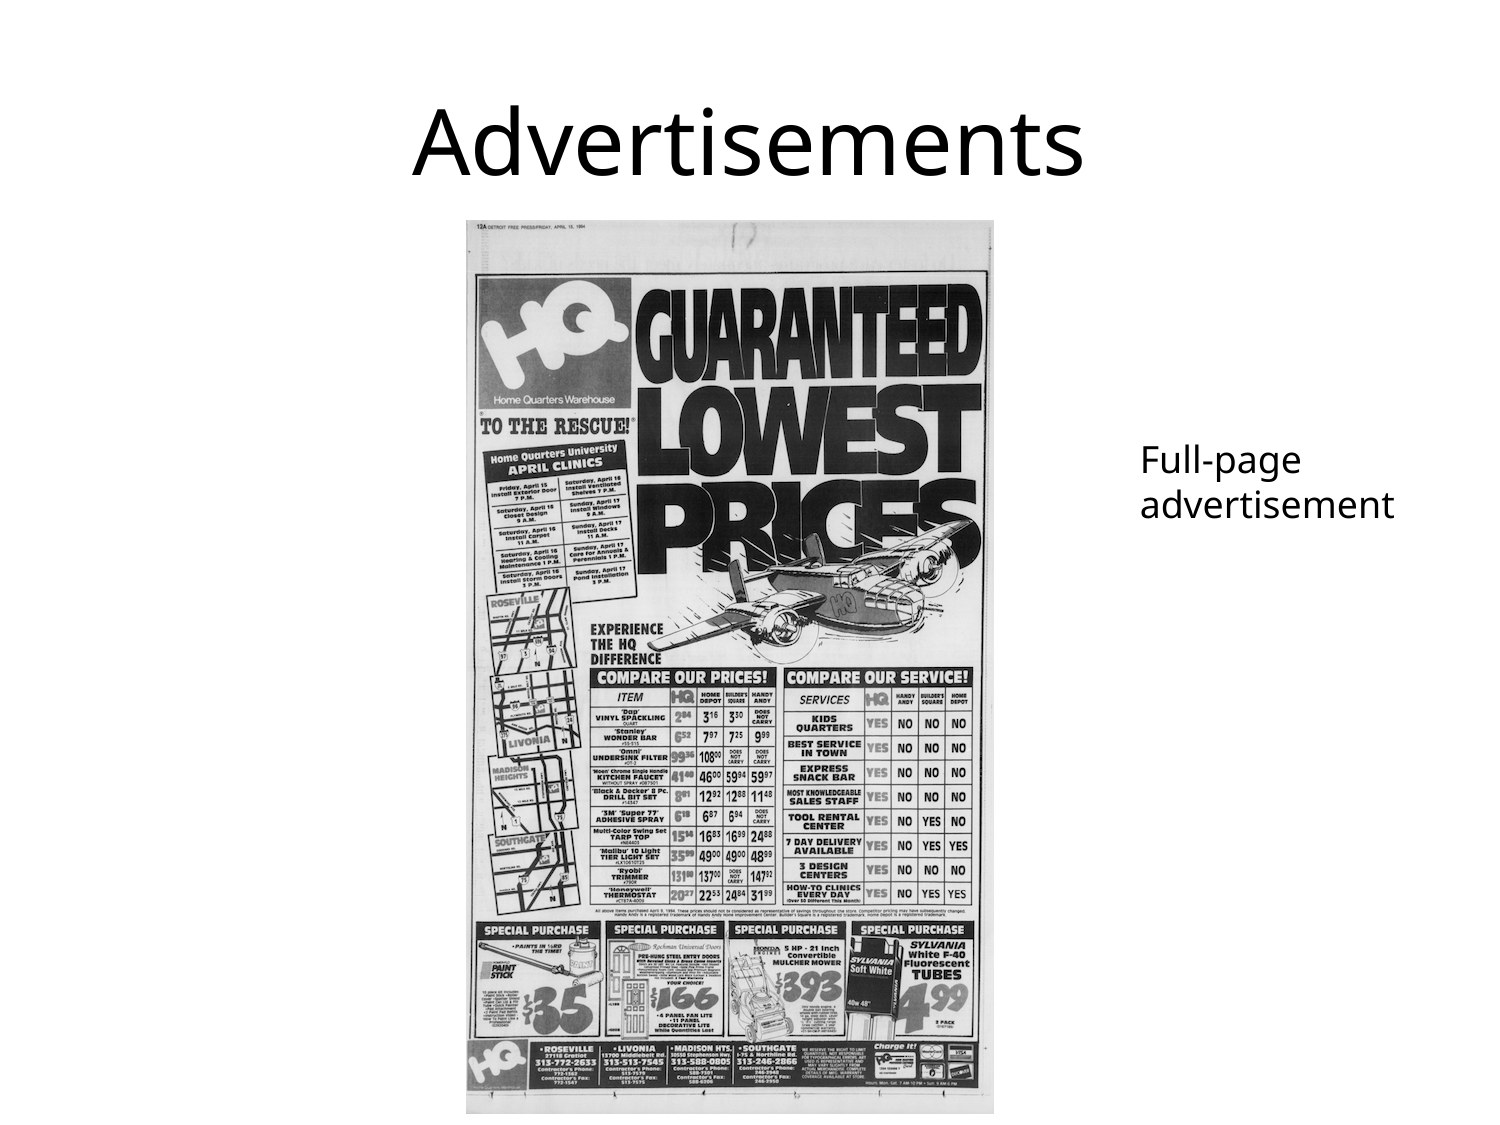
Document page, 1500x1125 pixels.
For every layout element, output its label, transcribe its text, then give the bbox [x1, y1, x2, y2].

text_box Full-page advertisement [1124, 428, 1410, 533]
picture [466, 220, 994, 1114]
title Advertisements [75, 45, 1425, 233]
